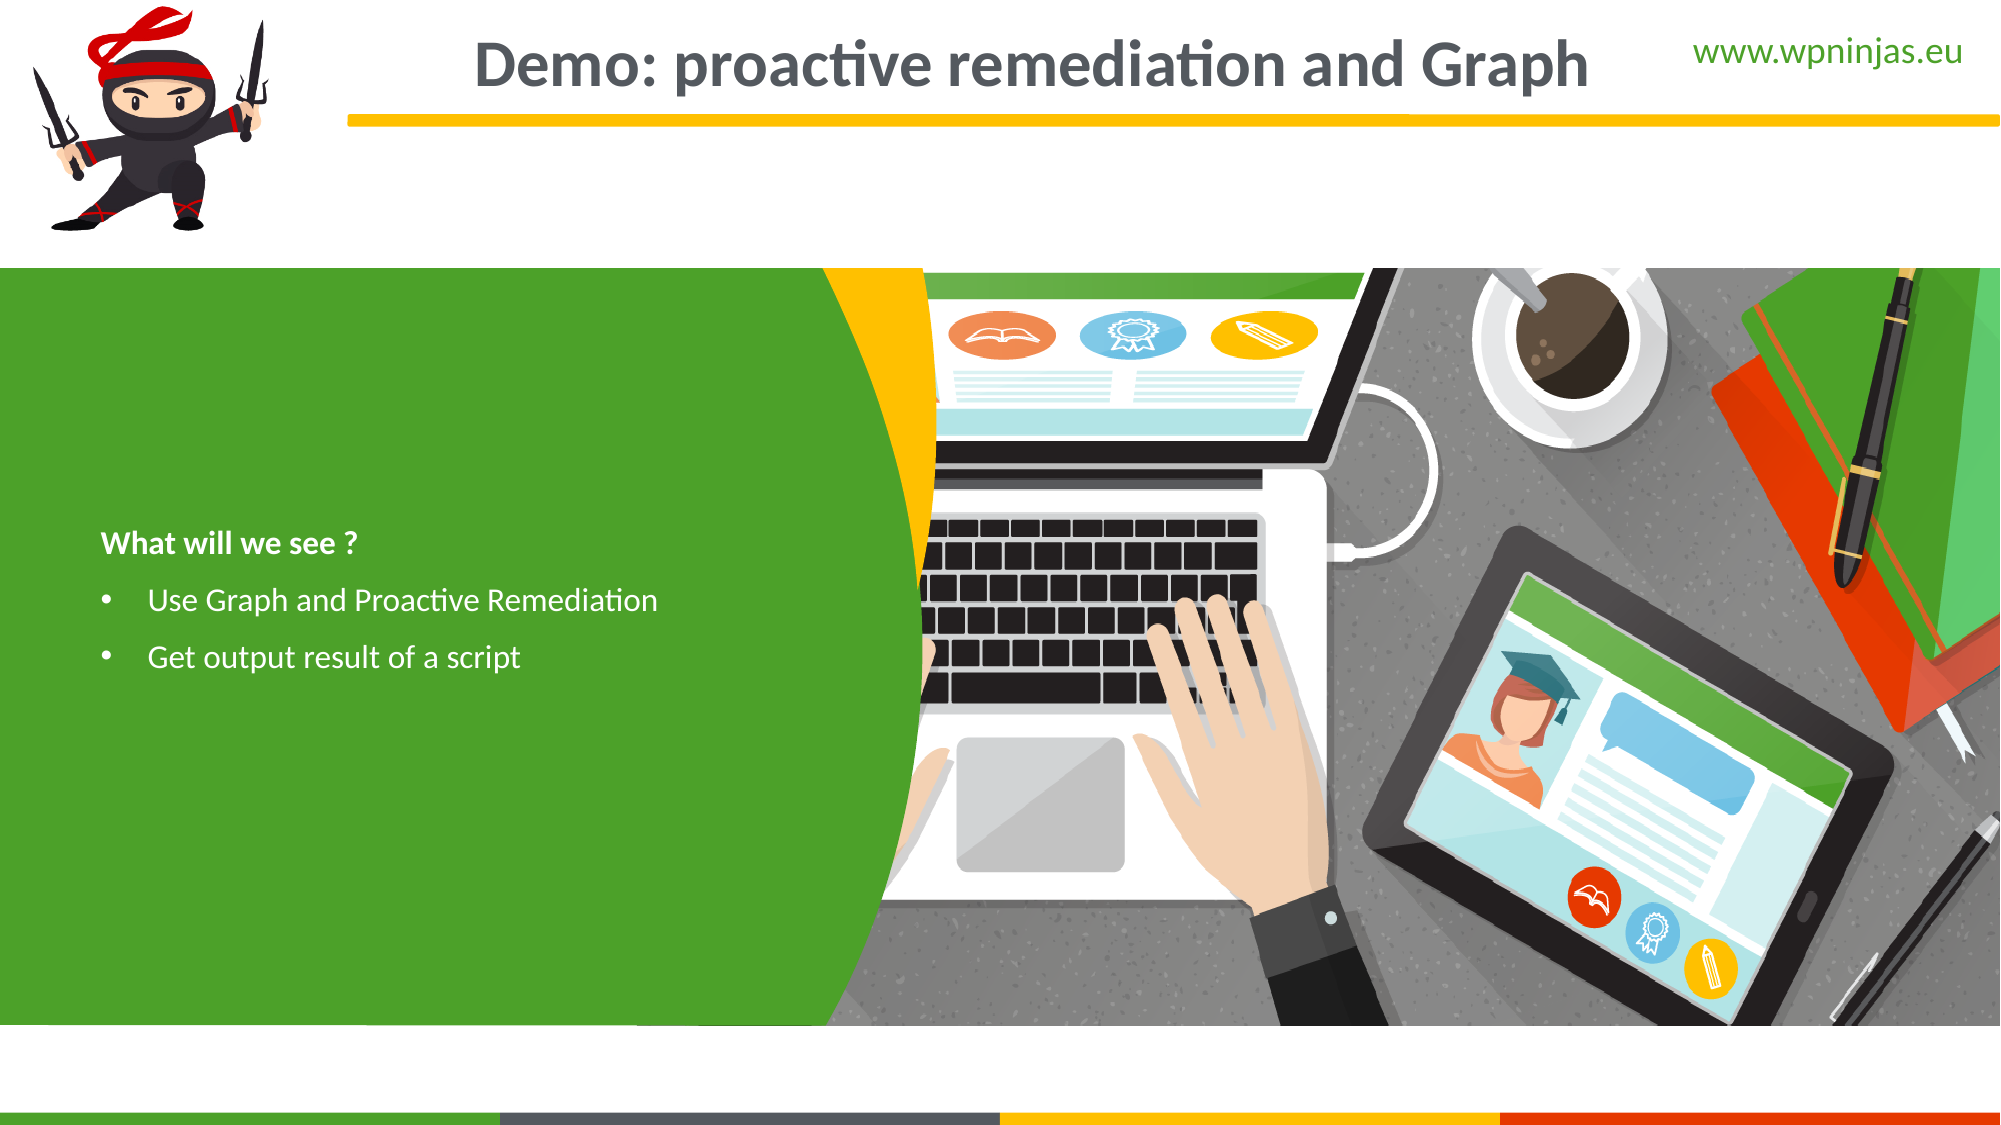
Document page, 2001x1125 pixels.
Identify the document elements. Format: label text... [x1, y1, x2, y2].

list What will we see ? Use Graph and Proactive Remediation Get output result of a script [85, 344, 780, 930]
list Demo: proactive remediation and Graph [383, 21, 1683, 114]
picture [28, 0, 269, 236]
picture [826, 268, 2000, 1026]
